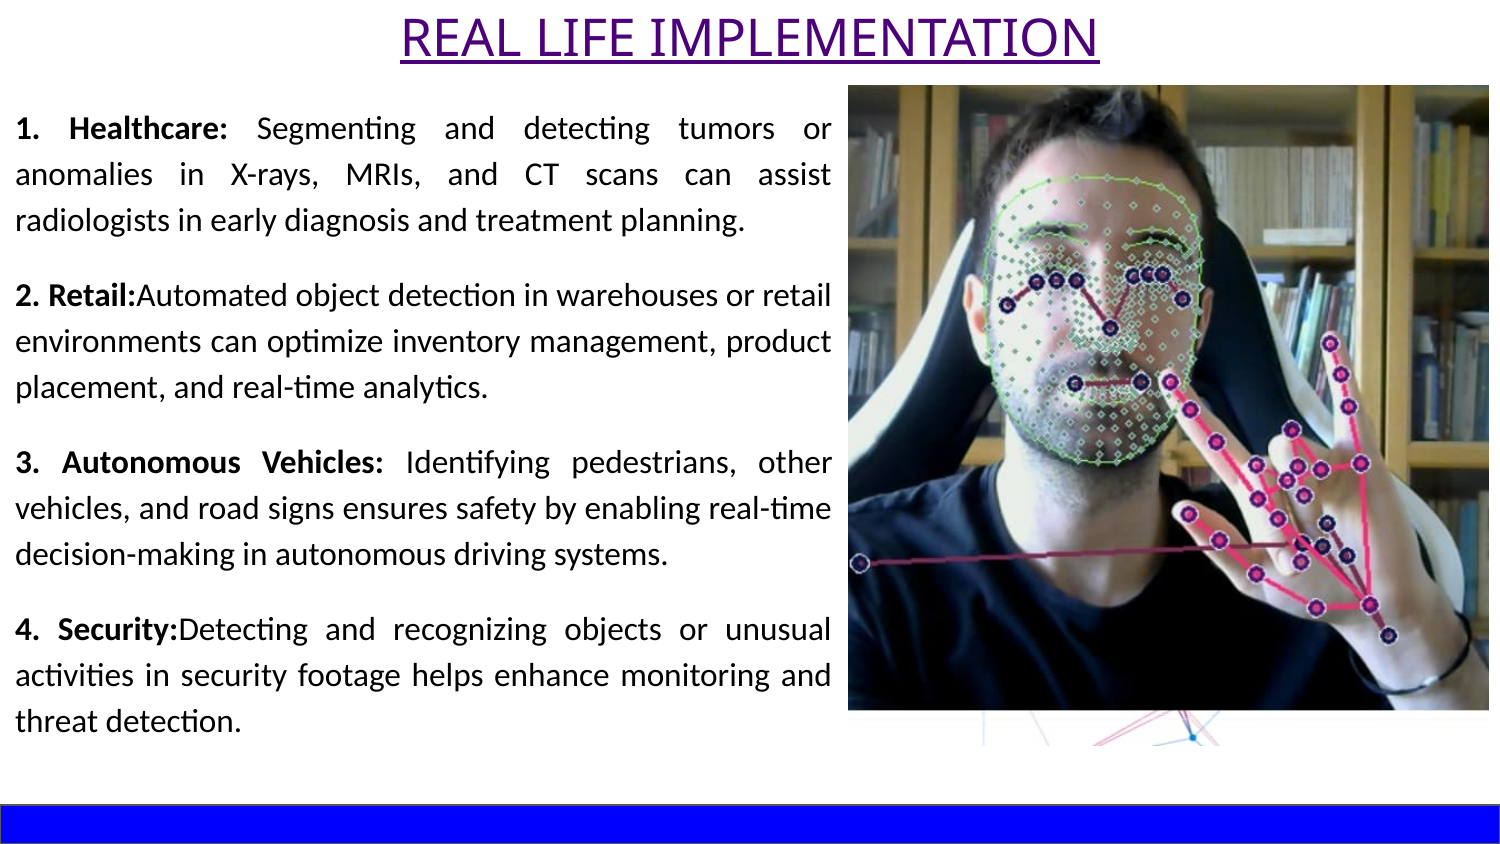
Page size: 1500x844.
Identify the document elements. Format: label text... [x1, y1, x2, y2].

text_box 1. Healthcare: Segmenting and detecting tumors or anomalies in X-rays, MRIs, and CT scans can assist radiologists in early diagnosis and treatment planning. 2. Retail:Automated object detection in warehouses or retail environments can optimize inventory management, product placement, and real-time analytics. 3. Autonomous Vehicles: Identifying pedestrians, other vehicles, and road signs ensures safety by enabling real-time decision-making in autonomous driving systems. 4. Security:Detecting and recognizing objects or unusual activities in security footage helps enhance monitoring and threat detection. [0, 85, 848, 821]
text_box REAL LIFE IMPLEMENTATION [337, 0, 1163, 85]
picture [847, 85, 1490, 746]
text_box [0, 805, 1500, 844]
